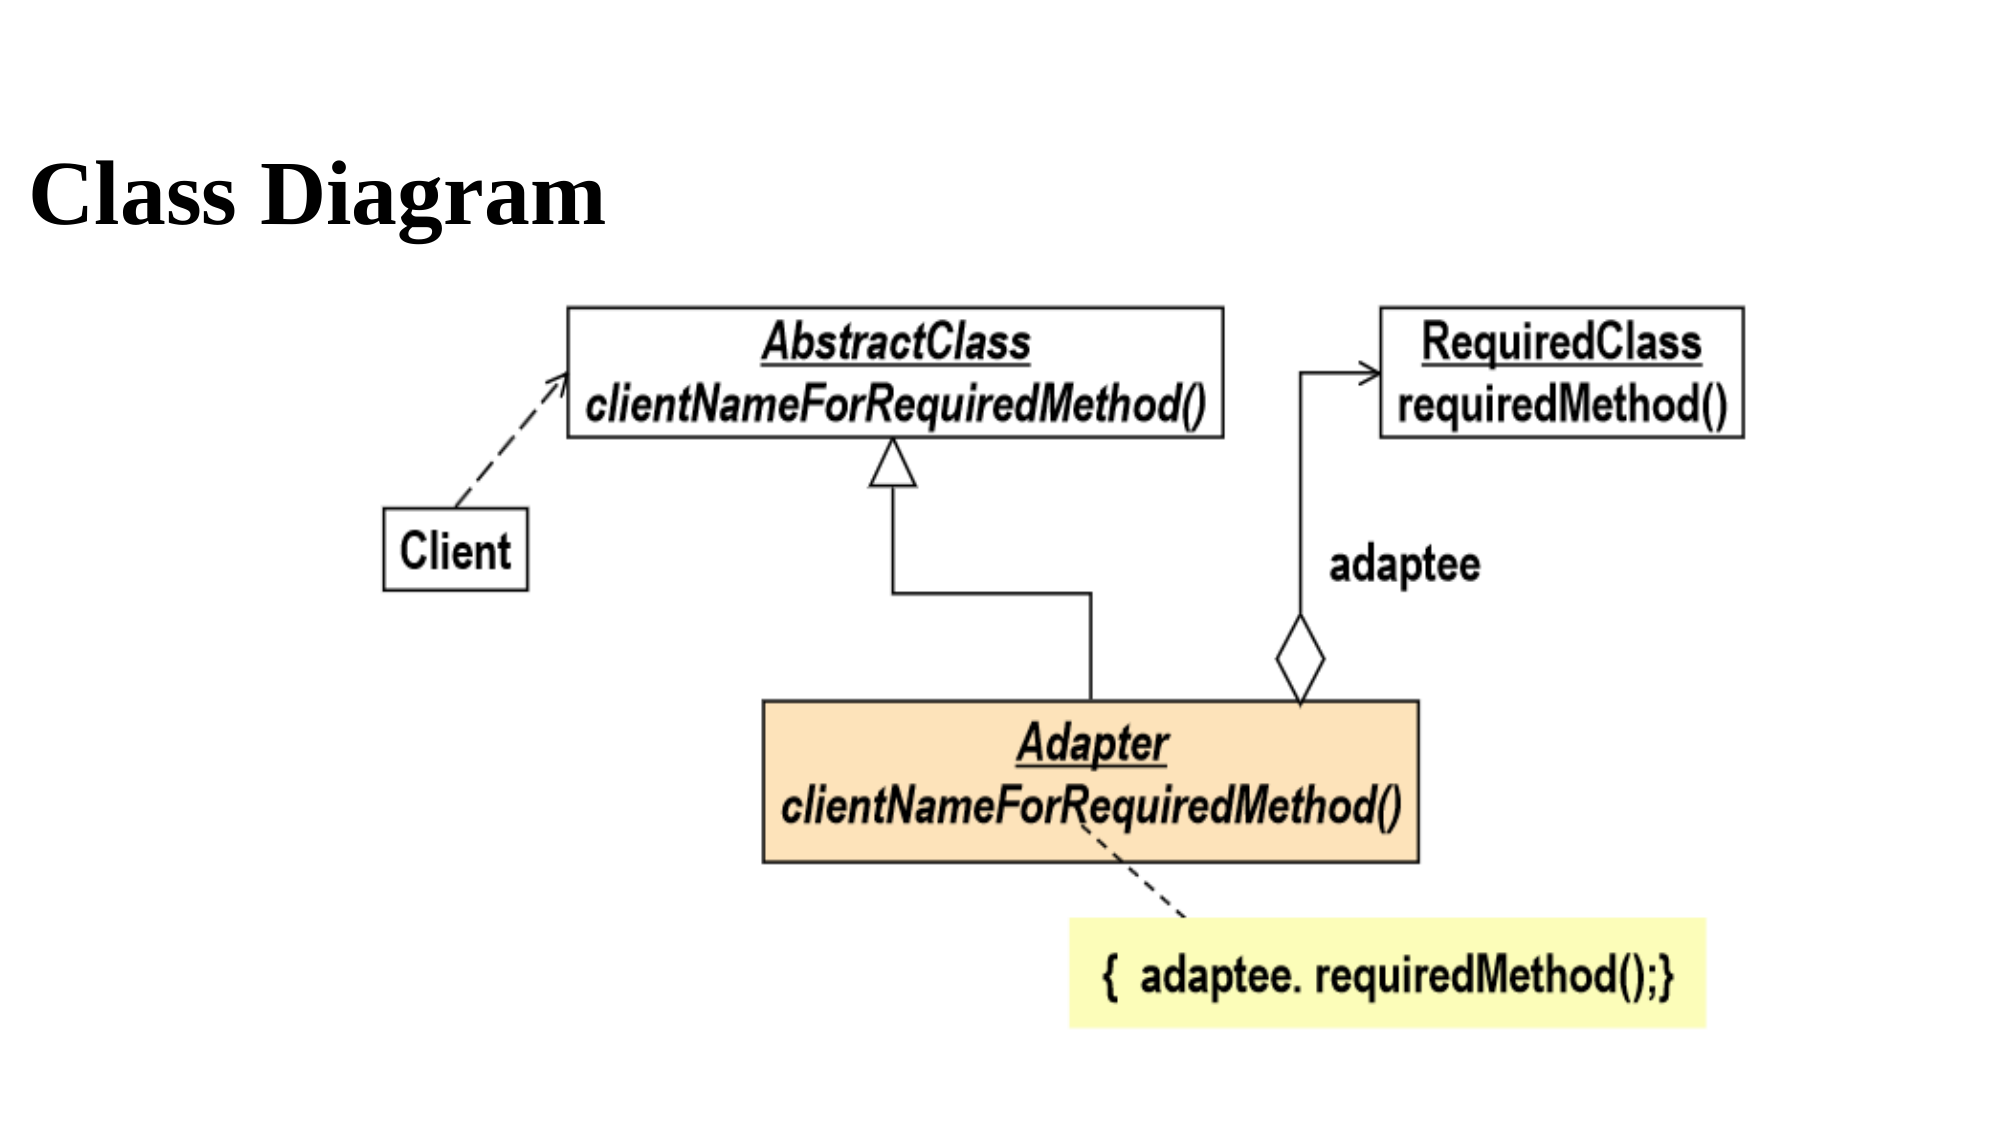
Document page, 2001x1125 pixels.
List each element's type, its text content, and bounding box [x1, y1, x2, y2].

picture [331, 285, 1847, 1045]
title Class Diagram [13, 122, 1364, 268]
